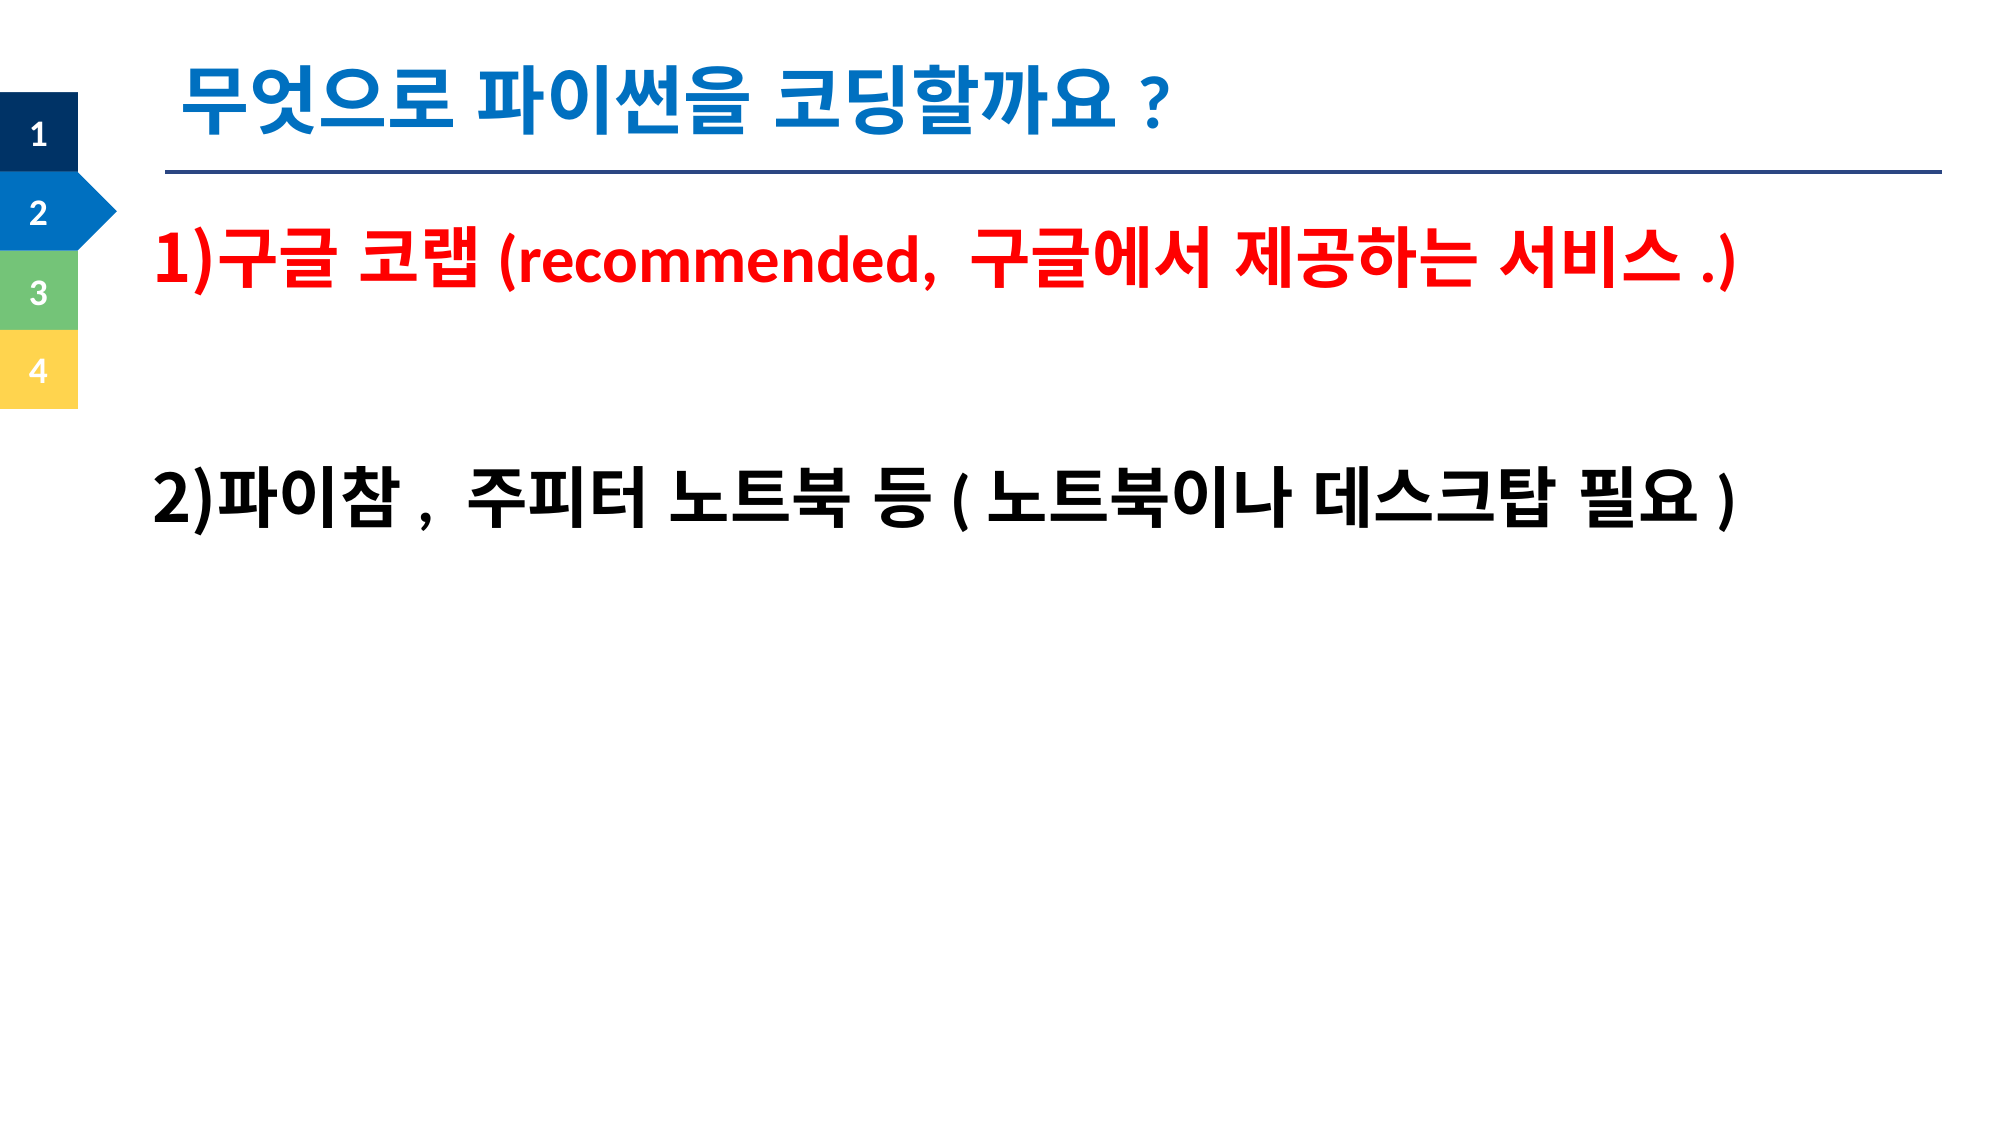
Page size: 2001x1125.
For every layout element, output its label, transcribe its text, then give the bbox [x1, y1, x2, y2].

text_box 구글 코랩(recommended, 구글에서 제공하는 서비스.) 파이참, 주피터 노트북 등(노트북이나 데스크탑 필요) [137, 208, 1863, 634]
list 무엇으로 파이썬을 코딩할까요? [165, 36, 1914, 172]
